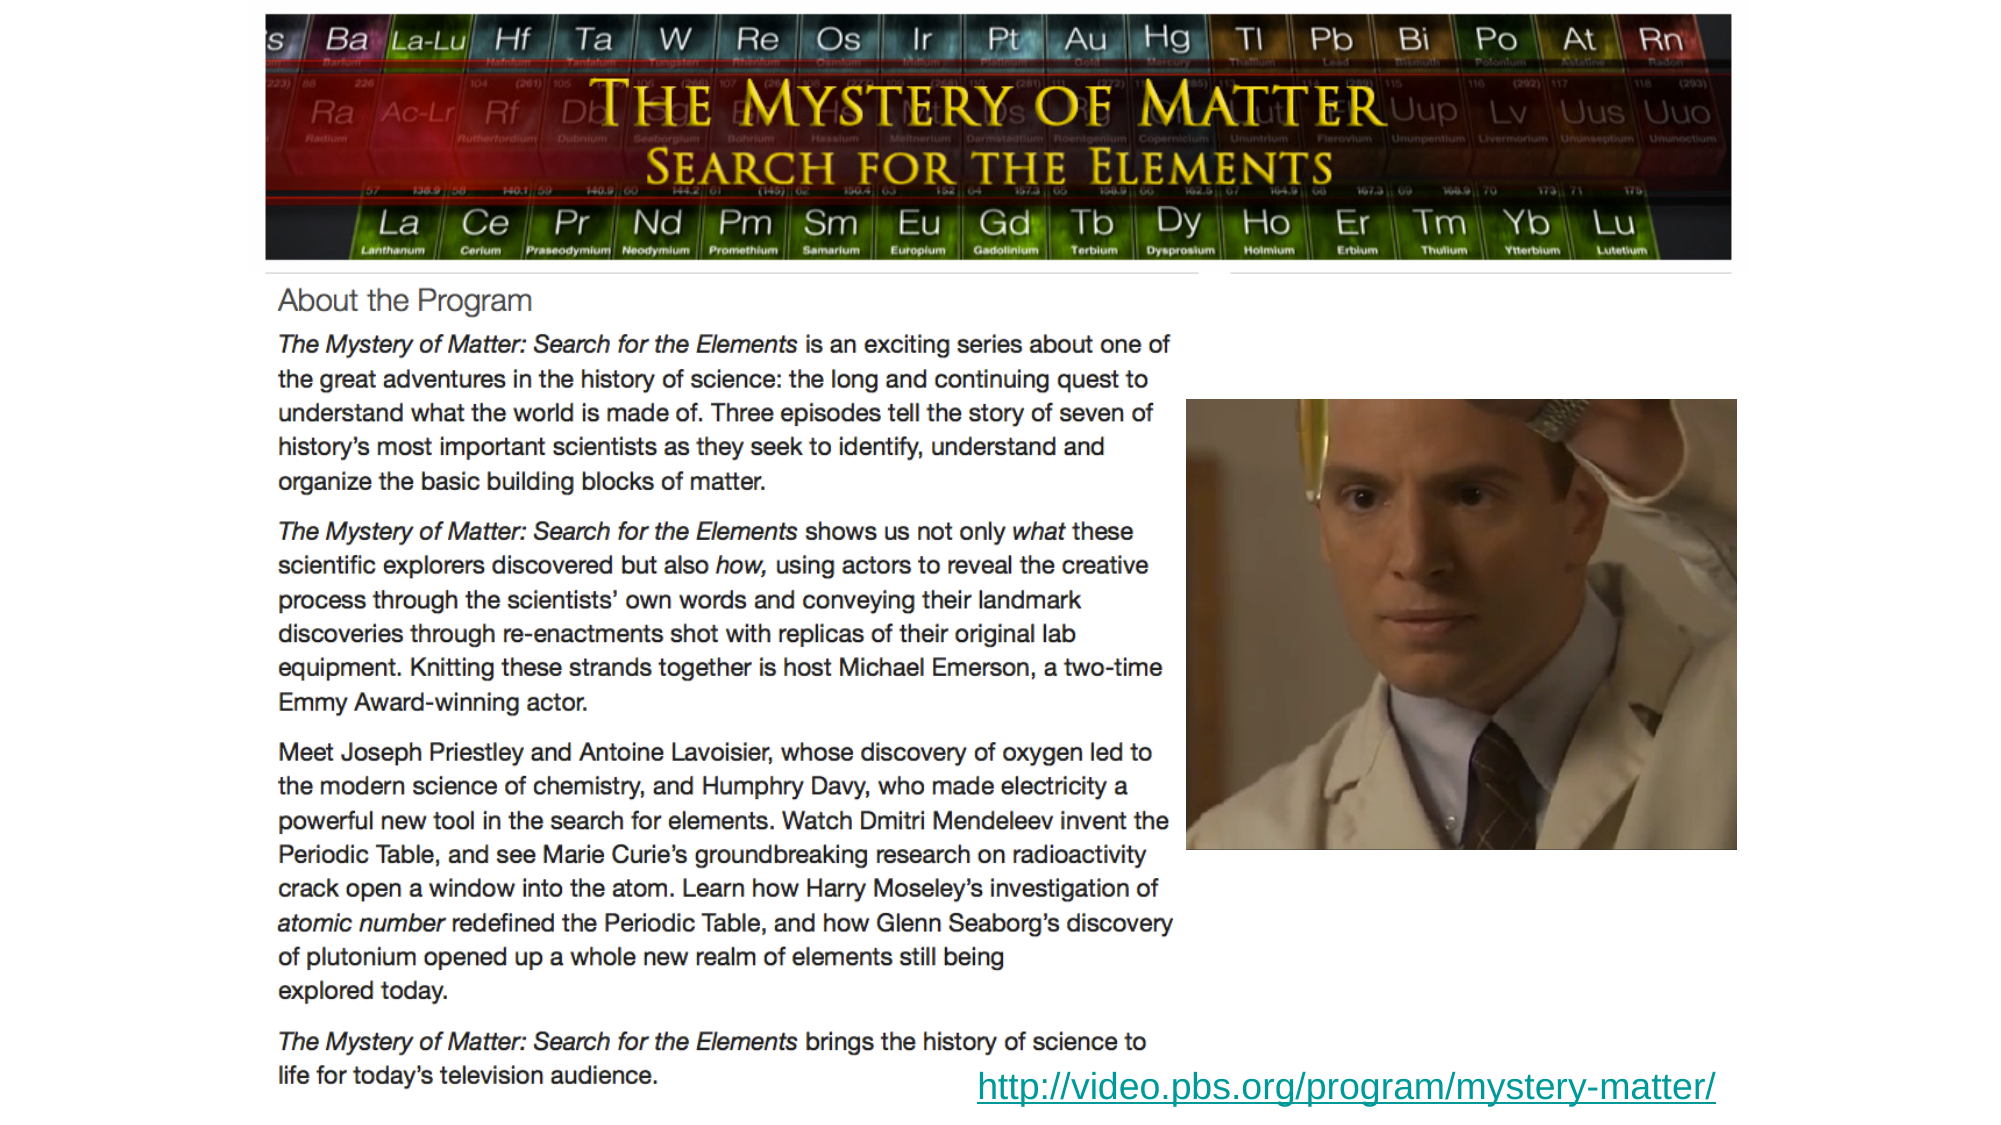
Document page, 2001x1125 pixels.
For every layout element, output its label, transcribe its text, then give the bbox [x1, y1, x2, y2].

picture [249, 0, 1751, 1107]
text_box http://video.pbs.org/program/mystery-matter/ [962, 1054, 1989, 1125]
